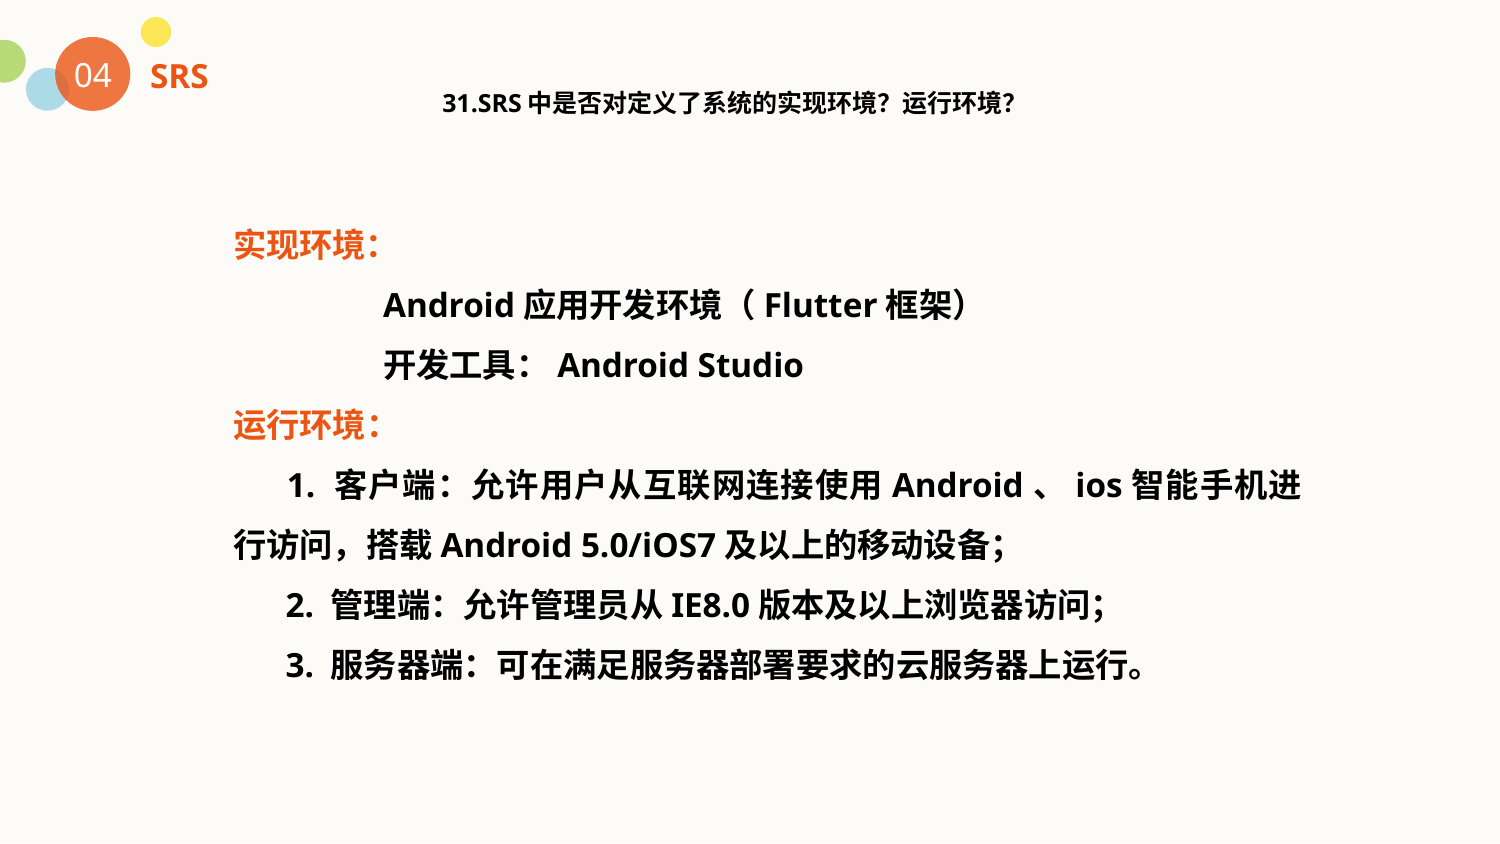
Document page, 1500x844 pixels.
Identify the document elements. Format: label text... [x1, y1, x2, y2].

text_box [25, 67, 66, 111]
text_box 实现环境： Android应用开发环境（Flutter框架） 开发工具：Android Studio 运行环境： 1. 客户端：允许用户从互联网连接使用Android、ios智能手机进行访问，搭载Android 5.0/iOS7及以上的移动设备； 2. 管理端：允许管理员从IE8.0版本及以上浏览器访问； 3. 服务器端：可在满足服务器部署要求的云服务器上运行。 [218, 197, 1317, 692]
text_box [140, 17, 172, 48]
text_box [0, 39, 26, 83]
text_box SRS [150, 55, 313, 96]
text_box [55, 36, 131, 111]
text_box 31.SRS中是否对定义了系统的实现环境？运行环境？ [383, 80, 1211, 125]
text_box 04 [65, 53, 121, 94]
